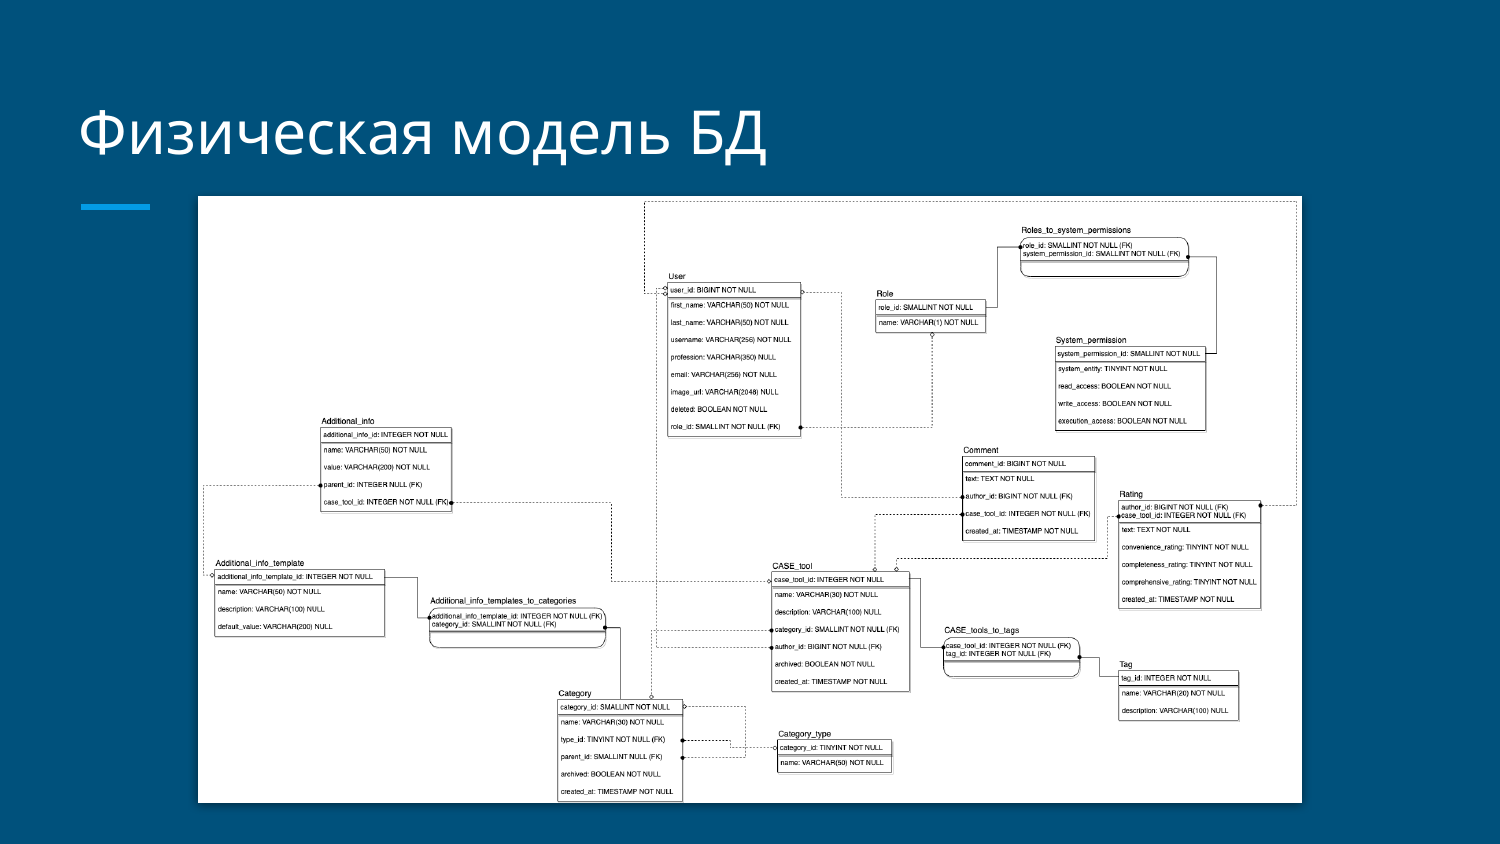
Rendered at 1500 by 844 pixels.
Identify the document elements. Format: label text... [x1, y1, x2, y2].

title Физическая модель БД [63, 75, 1437, 188]
picture [199, 197, 1302, 802]
